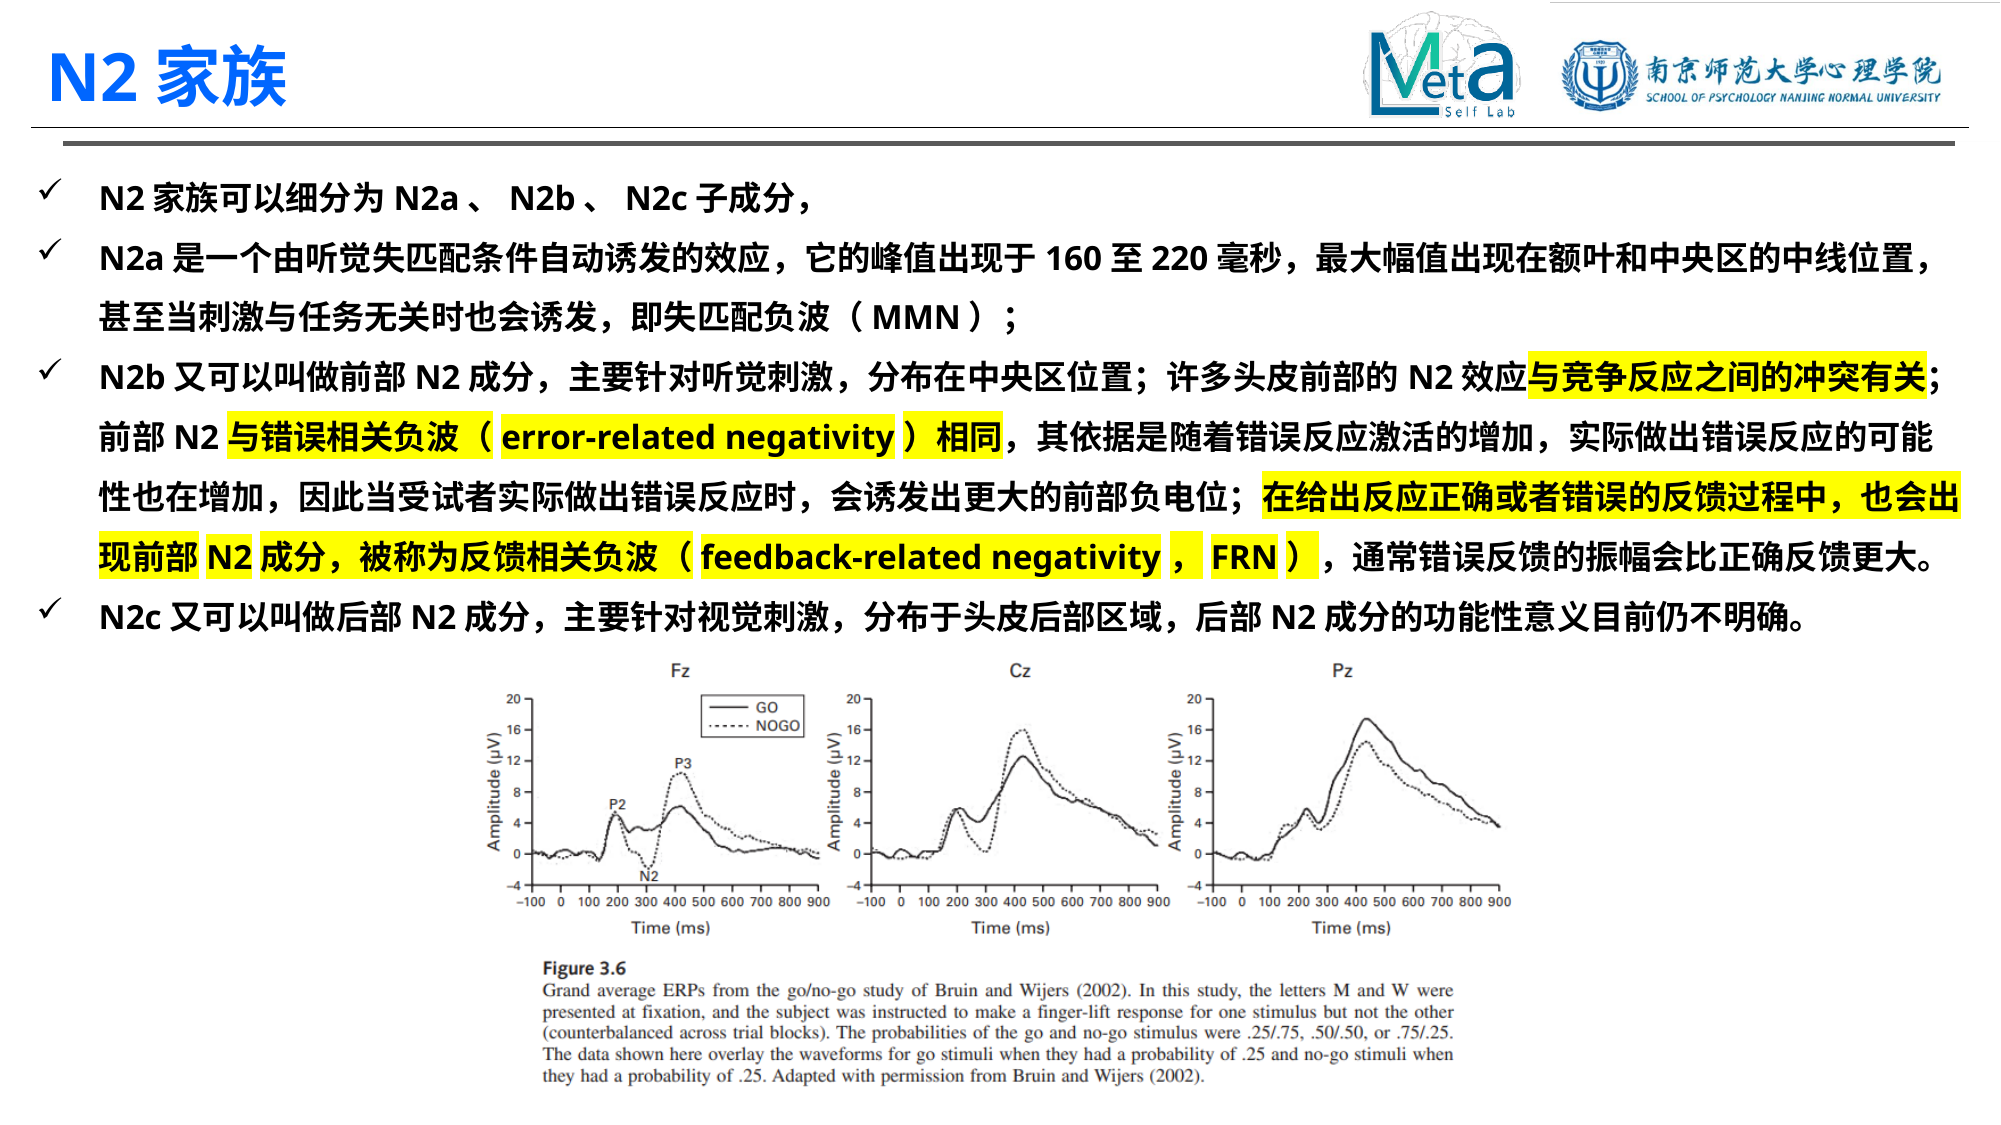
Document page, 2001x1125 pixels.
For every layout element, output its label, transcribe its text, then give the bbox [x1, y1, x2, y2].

text_box N2家族 [31, 26, 1393, 122]
picture [1254, 0, 2000, 169]
text_box N2家族可以细分为N2a、N2b、N2c子成分， N2a是一个由听觉失匹配条件自动诱发的效应，它的峰值出现于160至220毫秒，最大幅值出现在额叶和中央区的中线位置，甚至当刺激与任务无关时也会诱发，即失匹配负波（MMN）； N2b又可以叫做前部N2成分，主要针对听觉刺激，分布在中央区位置；许多头皮前部的N2效应与竞争反应之间的冲突有关；前部N2与错误相关负波（error-related negativity）相同，其依据是随着错误反应激活的增加，实际做出错误反应的可能性也在增加，因此当受试者实际做出错误反应时，会诱发出更大的前部负电位；在给出反应正确或者错误的反馈过程中，也会出现前部N2成分，被称为反馈相关负波（feedback-related negativity，FRN），通常错误反馈的振幅会比正确反馈更大。 N2c又可以叫做后部N2成分，主要针对视觉刺激，分布于头皮后部区域，后部N2成分的功能性意义目前仍不明确。 [21, 149, 1979, 644]
picture [471, 651, 1529, 1100]
